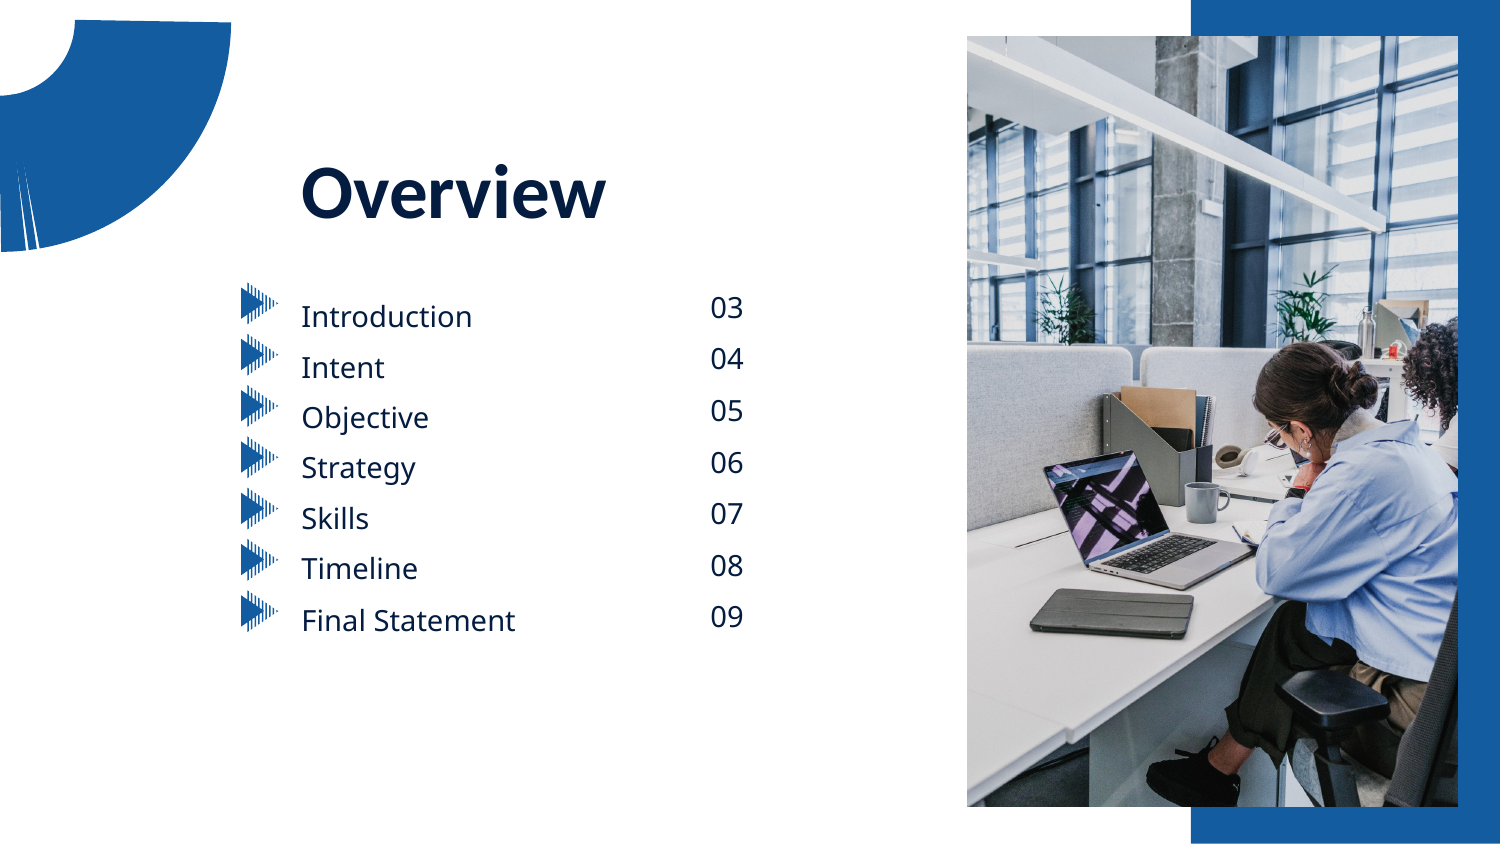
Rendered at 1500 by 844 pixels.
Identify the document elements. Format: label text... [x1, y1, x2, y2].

text_box 03 04 05 06 07 08 09 [710, 272, 763, 686]
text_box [967, 0, 1500, 844]
text_box [241, 282, 267, 325]
text_box [241, 538, 267, 581]
text_box [241, 333, 267, 376]
text_box [241, 590, 267, 633]
title Overview [299, 140, 681, 283]
text_box [241, 385, 267, 427]
text_box [241, 436, 267, 479]
text_box [241, 487, 267, 530]
text_box [0, 21, 153, 174]
text_box Introduction Intent Objective Strategy Skills Timeline Final Statement [299, 282, 527, 637]
